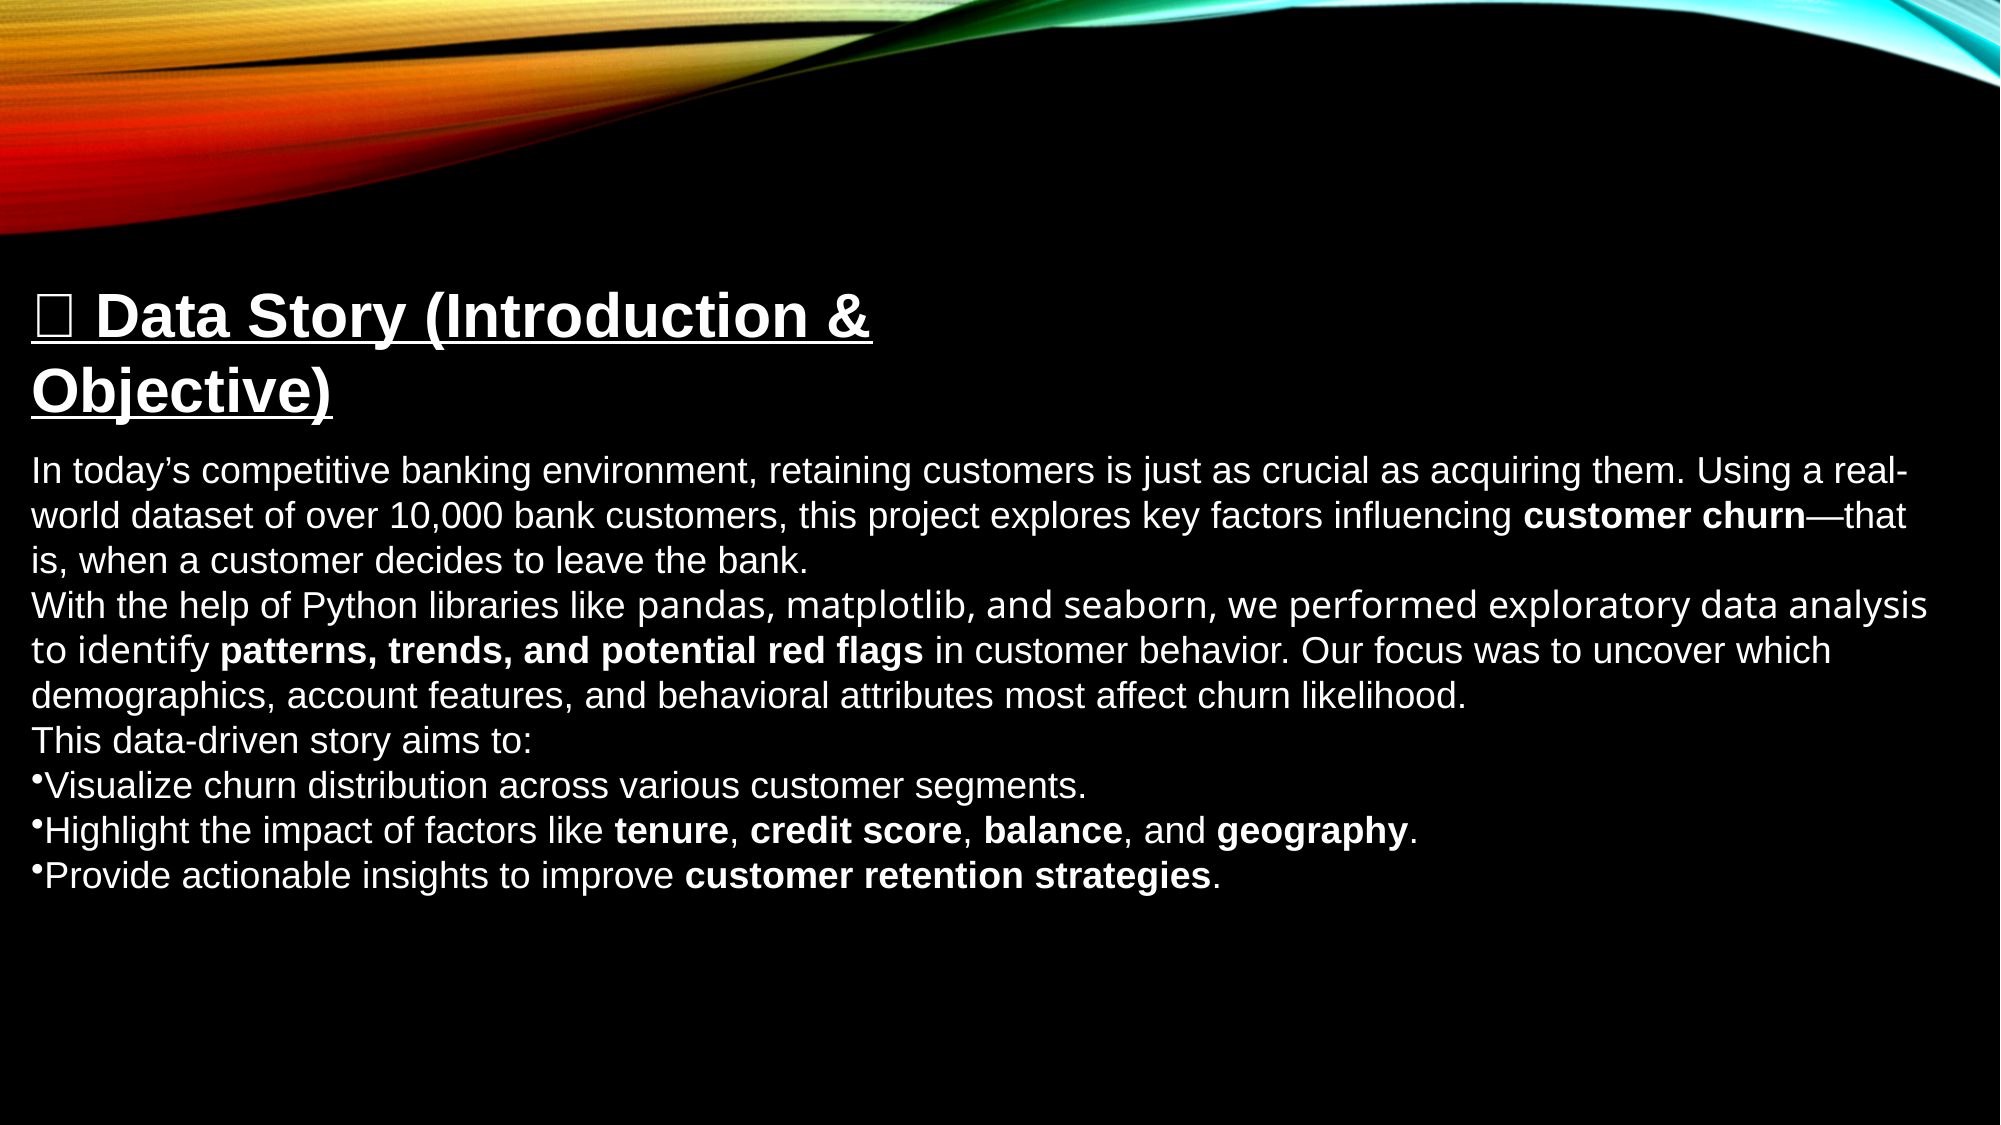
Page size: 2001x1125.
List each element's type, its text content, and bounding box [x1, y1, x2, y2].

picture [0, 0, 2000, 237]
text_box 📖 Data Story (Introduction & Objective) [16, 267, 1114, 432]
text_box In today’s competitive banking environment, retaining customers is just as crucial as acquiring them. Using a real-world dataset of over 10,000 bank customers, this project explores key factors influencing customer churn—that is, when a customer decides to leave the bank. With the help of Python libraries like pandas, matplotlib, and seaborn, we performed exploratory data analysis to identify patterns, trends, and potential red flags in customer behavior. Our focus was to uncover which demographics, account features, and behavioral attributes most affect churn likelihood. This data-driven story aims to: Visualize churn distribution across various customer segments. Highlight the impact of factors like tenure, credit score, balance, and geography. Provide actionable insights to improve customer retention strategies. [16, 418, 1959, 949]
